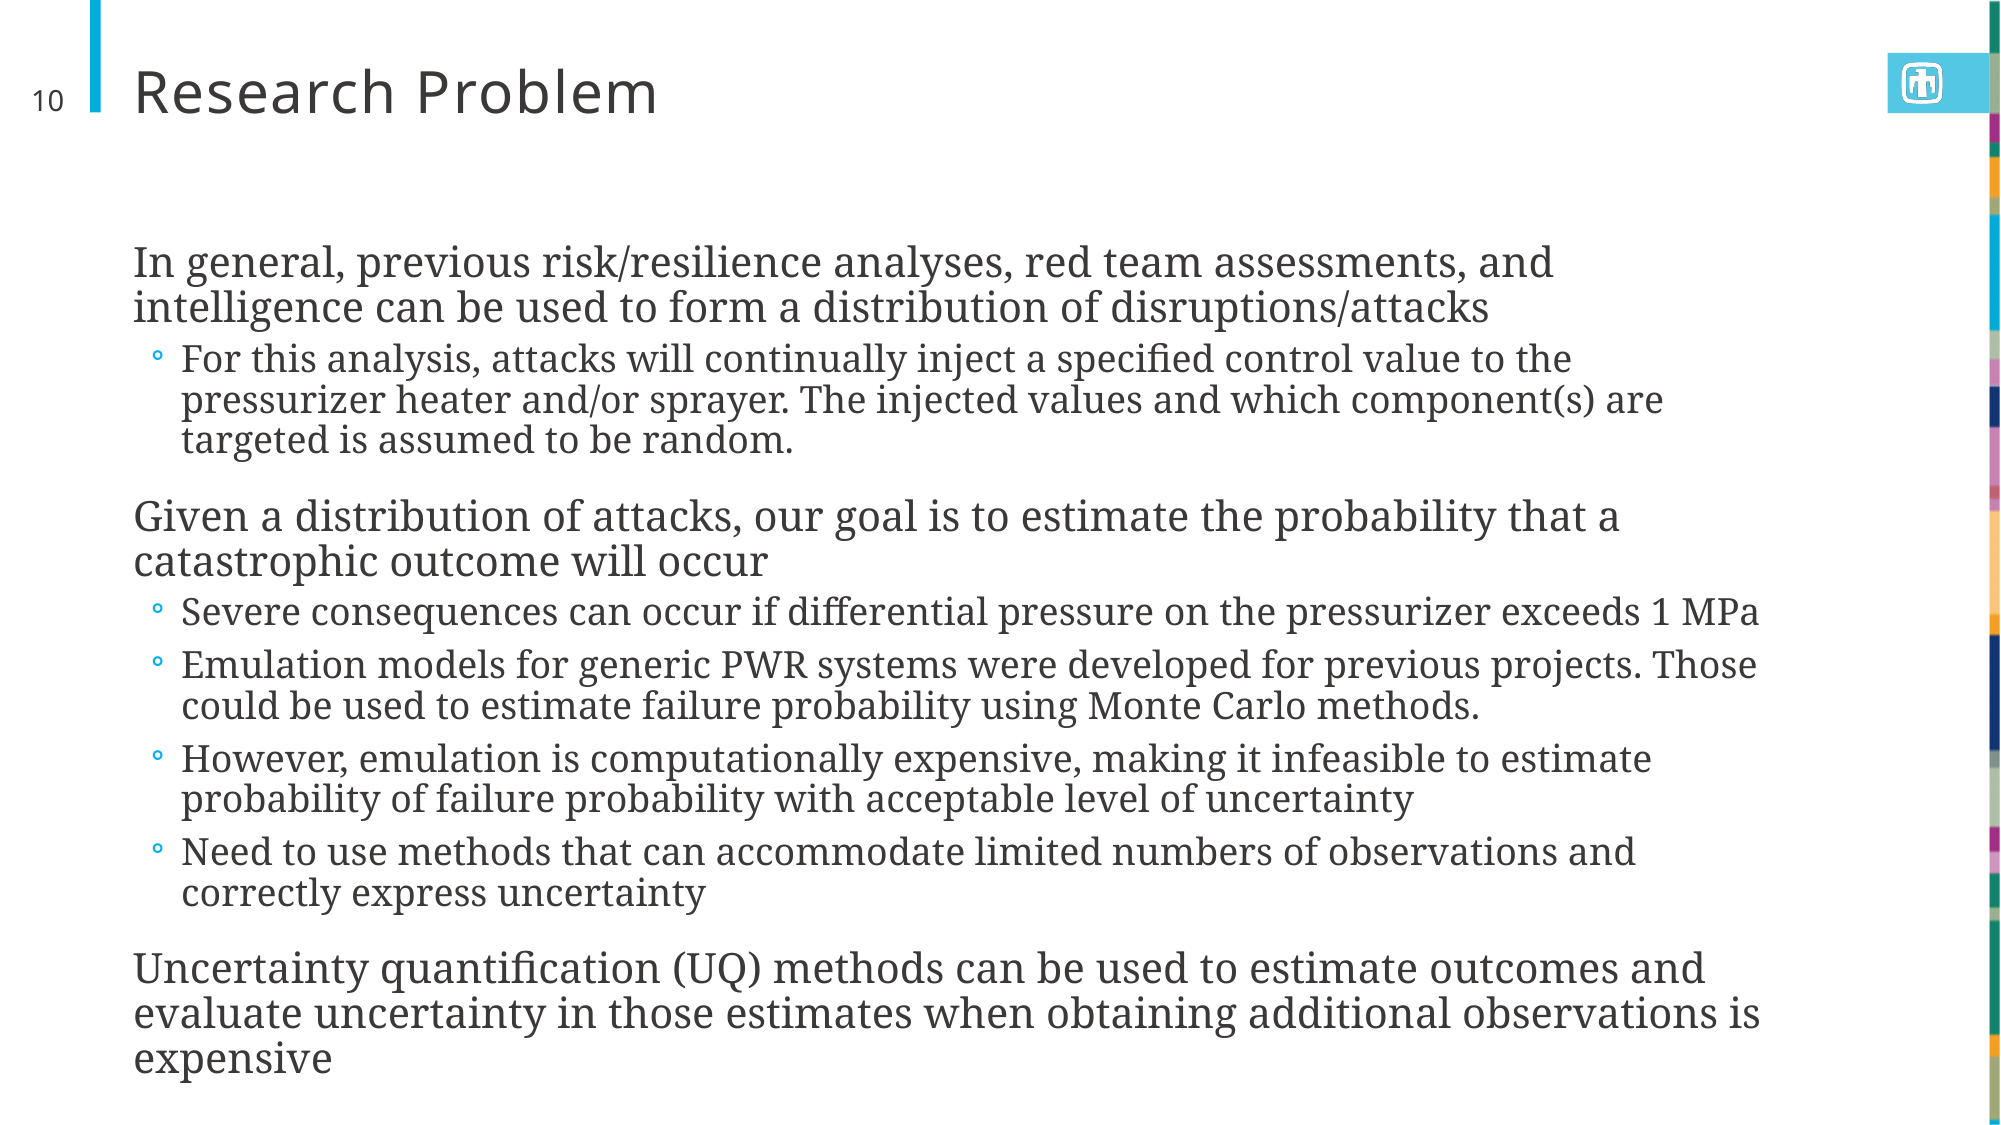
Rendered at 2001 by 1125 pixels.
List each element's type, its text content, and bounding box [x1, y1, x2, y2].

picture [1901, 62, 1944, 104]
picture [1990, 330, 1999, 1120]
title Research Problem [118, 58, 1769, 153]
slide_number 10 [10, 71, 80, 132]
list In general, previous risk/resilience analyses, red team assessments, and intelligence can be used to form a distribution of disruptions/attacks For this analysis, attacks will continually inject a specified control value to the pressurizer heater and/or sprayer. The injected values and which component(s) are targeted is assumed to be random. Given a distribution of attacks, our goal is to estimate the probability that a catastrophic outcome will occur Severe consequences can occur if differential pressure on the pressurizer exceeds 1 MPa Emulation models for generic PWR systems were developed for previous projects. Those could be used to estimate failure probability using Monte Carlo methods. However, emulation is computationally expensive, making it infeasible to estimate probability of failure probability with acceptable level of uncertainty Need to use methods that can accommodate limited numbers of observations and correctly express uncertainty Uncertainty quantification (UQ) methods can be used to estimate outcomes and evaluate uncertainty in those estimates when obtaining additional observations is expensive [118, 234, 1769, 1035]
picture [1990, 1, 1999, 215]
